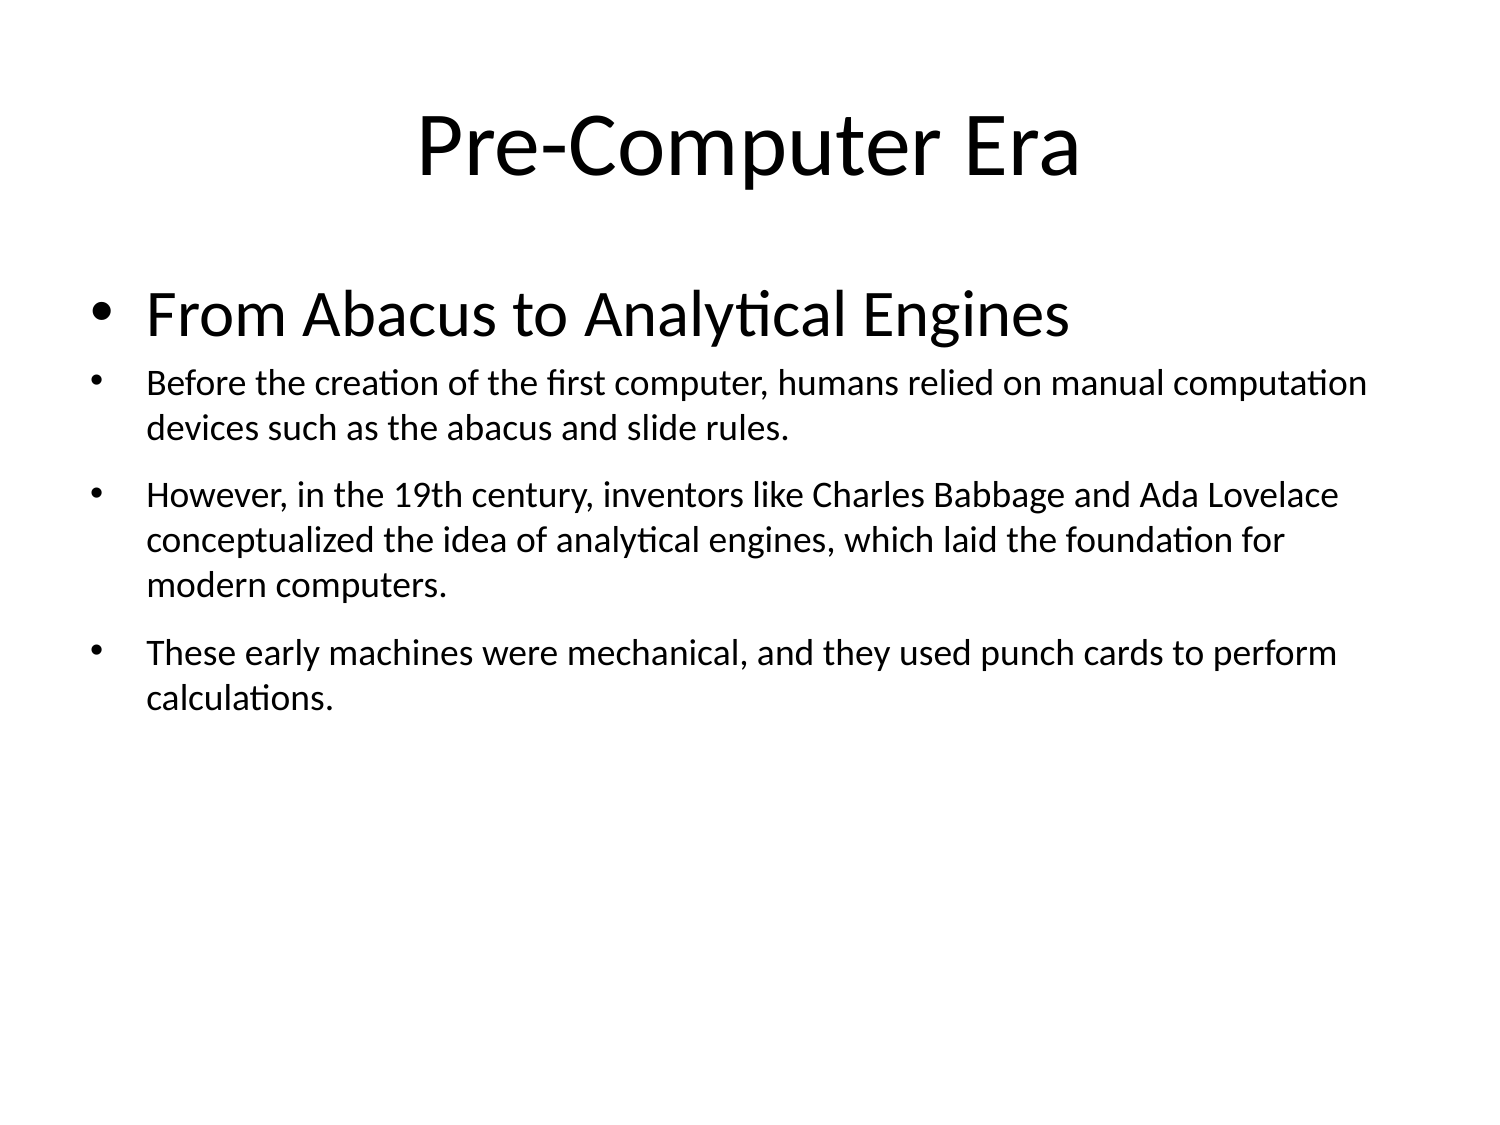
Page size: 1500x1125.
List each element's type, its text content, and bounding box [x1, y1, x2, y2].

title Pre-Computer Era [75, 45, 1425, 233]
list From Abacus to Analytical Engines Before the creation of the first computer, humans relied on manual computation devices such as the abacus and slide rules. However, in the 19th century, inventors like Charles Babbage and Ada Lovelace conceptualized the idea of analytical engines, which laid the foundation for modern computers. These early machines were mechanical, and they used punch cards to perform calculations. [75, 262, 1425, 1005]
